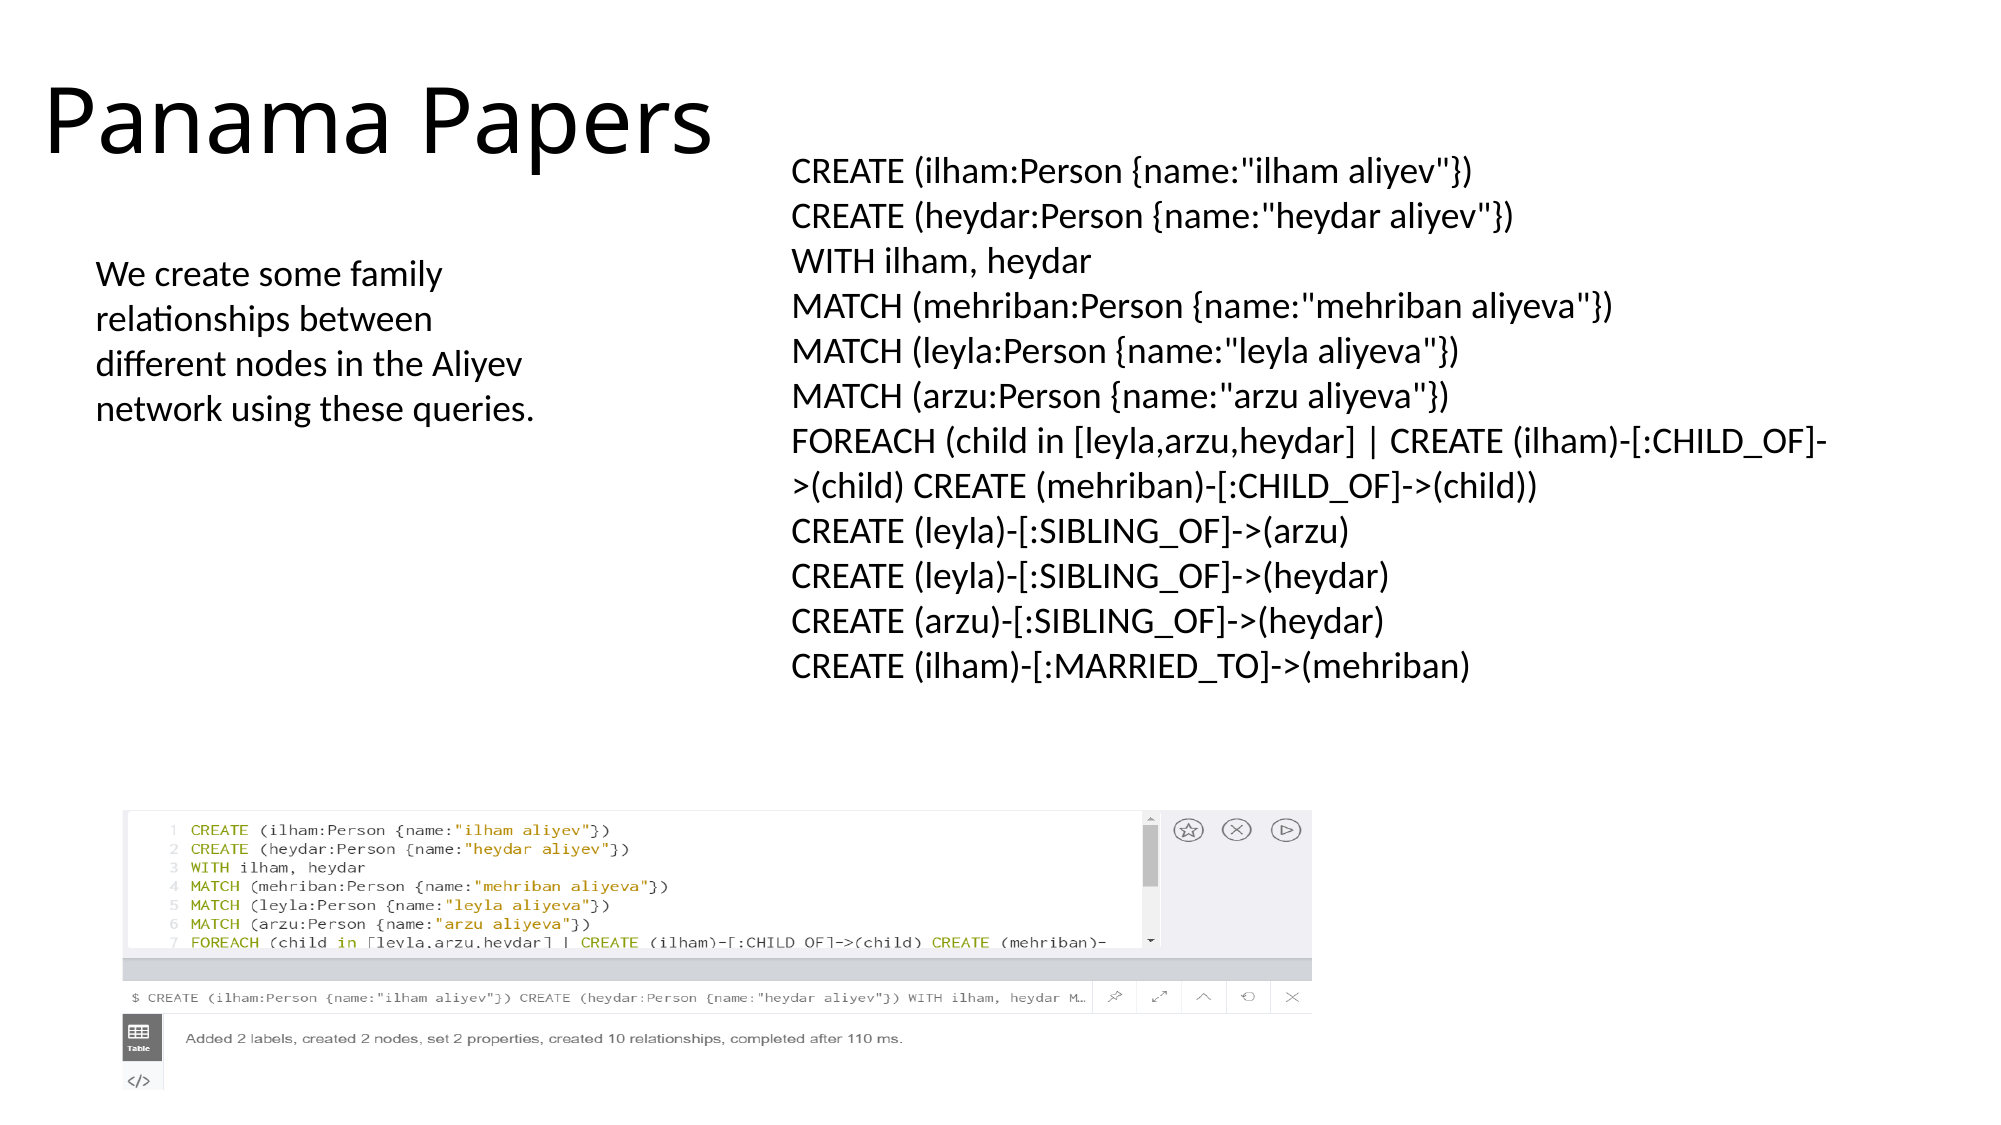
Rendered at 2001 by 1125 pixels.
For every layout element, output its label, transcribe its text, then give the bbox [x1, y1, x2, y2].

text_box We create some family relationships between different nodes in the Aliyev network using these queries. [80, 241, 556, 482]
picture [122, 810, 1314, 1090]
title Panama Papers [27, 14, 1752, 233]
text_box CREATE (ilham:Person {name:"ilham aliyev"}) CREATE (heydar:Person {name:"heydar aliyev"}) WITH ilham, heydar MATCH (mehriban:Person {name:"mehriban aliyeva"}) MATCH (leyla:Person {name:"leyla aliyeva"}) MATCH (arzu:Person {name:"arzu aliyeva"}) FOREACH (child in [leyla,arzu,heydar] | CREATE (ilham)-[:CHILD_OF]->(child) CREATE (mehriban)-[:CHILD_OF]->(child)) CREATE (leyla)-[:SIBLING_OF]->(arzu) CREATE (leyla)-[:SIBLING_OF]->(heydar) CREATE (arzu)-[:SIBLING_OF]->(heydar) CREATE (ilham)-[:MARRIED_TO]->(mehriban) [776, 138, 1929, 694]
